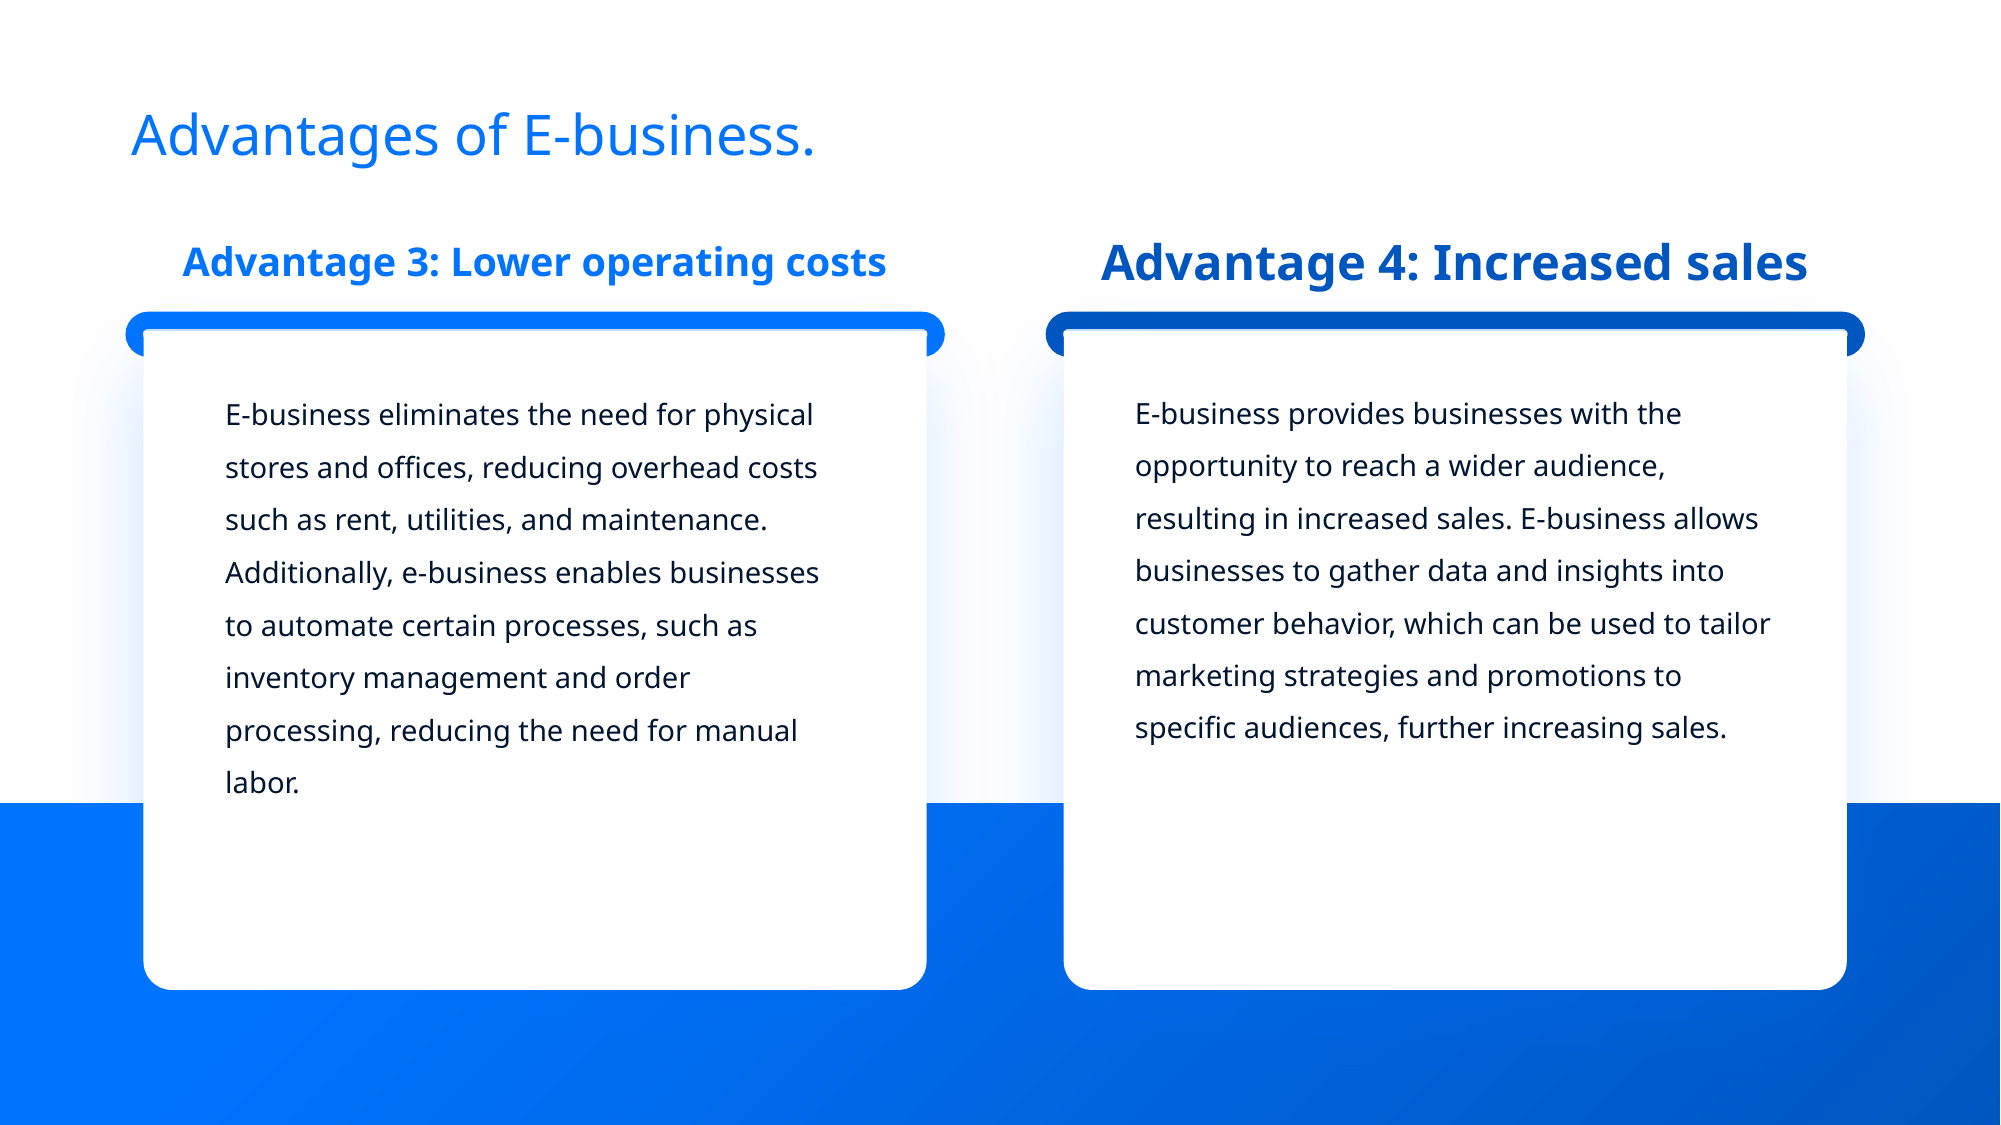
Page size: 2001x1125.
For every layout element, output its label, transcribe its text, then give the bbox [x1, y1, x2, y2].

text_box [133, 319, 938, 349]
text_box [135, 414, 142, 802]
text_box [928, 802, 1062, 942]
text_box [1055, 414, 1062, 802]
text_box [1053, 319, 1858, 349]
text_box E-business provides businesses with the opportunity to reach a wider audience, resulting in increased sales. E-business allows businesses to gather data and insights into customer behavior, which can be used to tailor marketing strategies and promotions to specific audiences, further increasing sales. [1120, 370, 1791, 936]
text_box Advantage 4: Increased sales [1083, 222, 1827, 299]
text_box Advantages of E-business. [116, 78, 1668, 174]
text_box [0, 942, 2000, 1125]
text_box [0, 0, 2000, 802]
text_box Advantage 3: Lower operating costs [163, 222, 907, 299]
text_box E-business eliminates the need for physical stores and offices, reducing overhead costs such as rent, utilities, and maintenance. Additionally, e-business enables businesses to automate certain processes, such as inventory management and order processing, reducing the need for manual labor. [210, 371, 860, 937]
text_box [0, 802, 142, 942]
text_box [142, 330, 928, 942]
text_box [1848, 802, 2000, 942]
text_box [1062, 330, 1848, 942]
